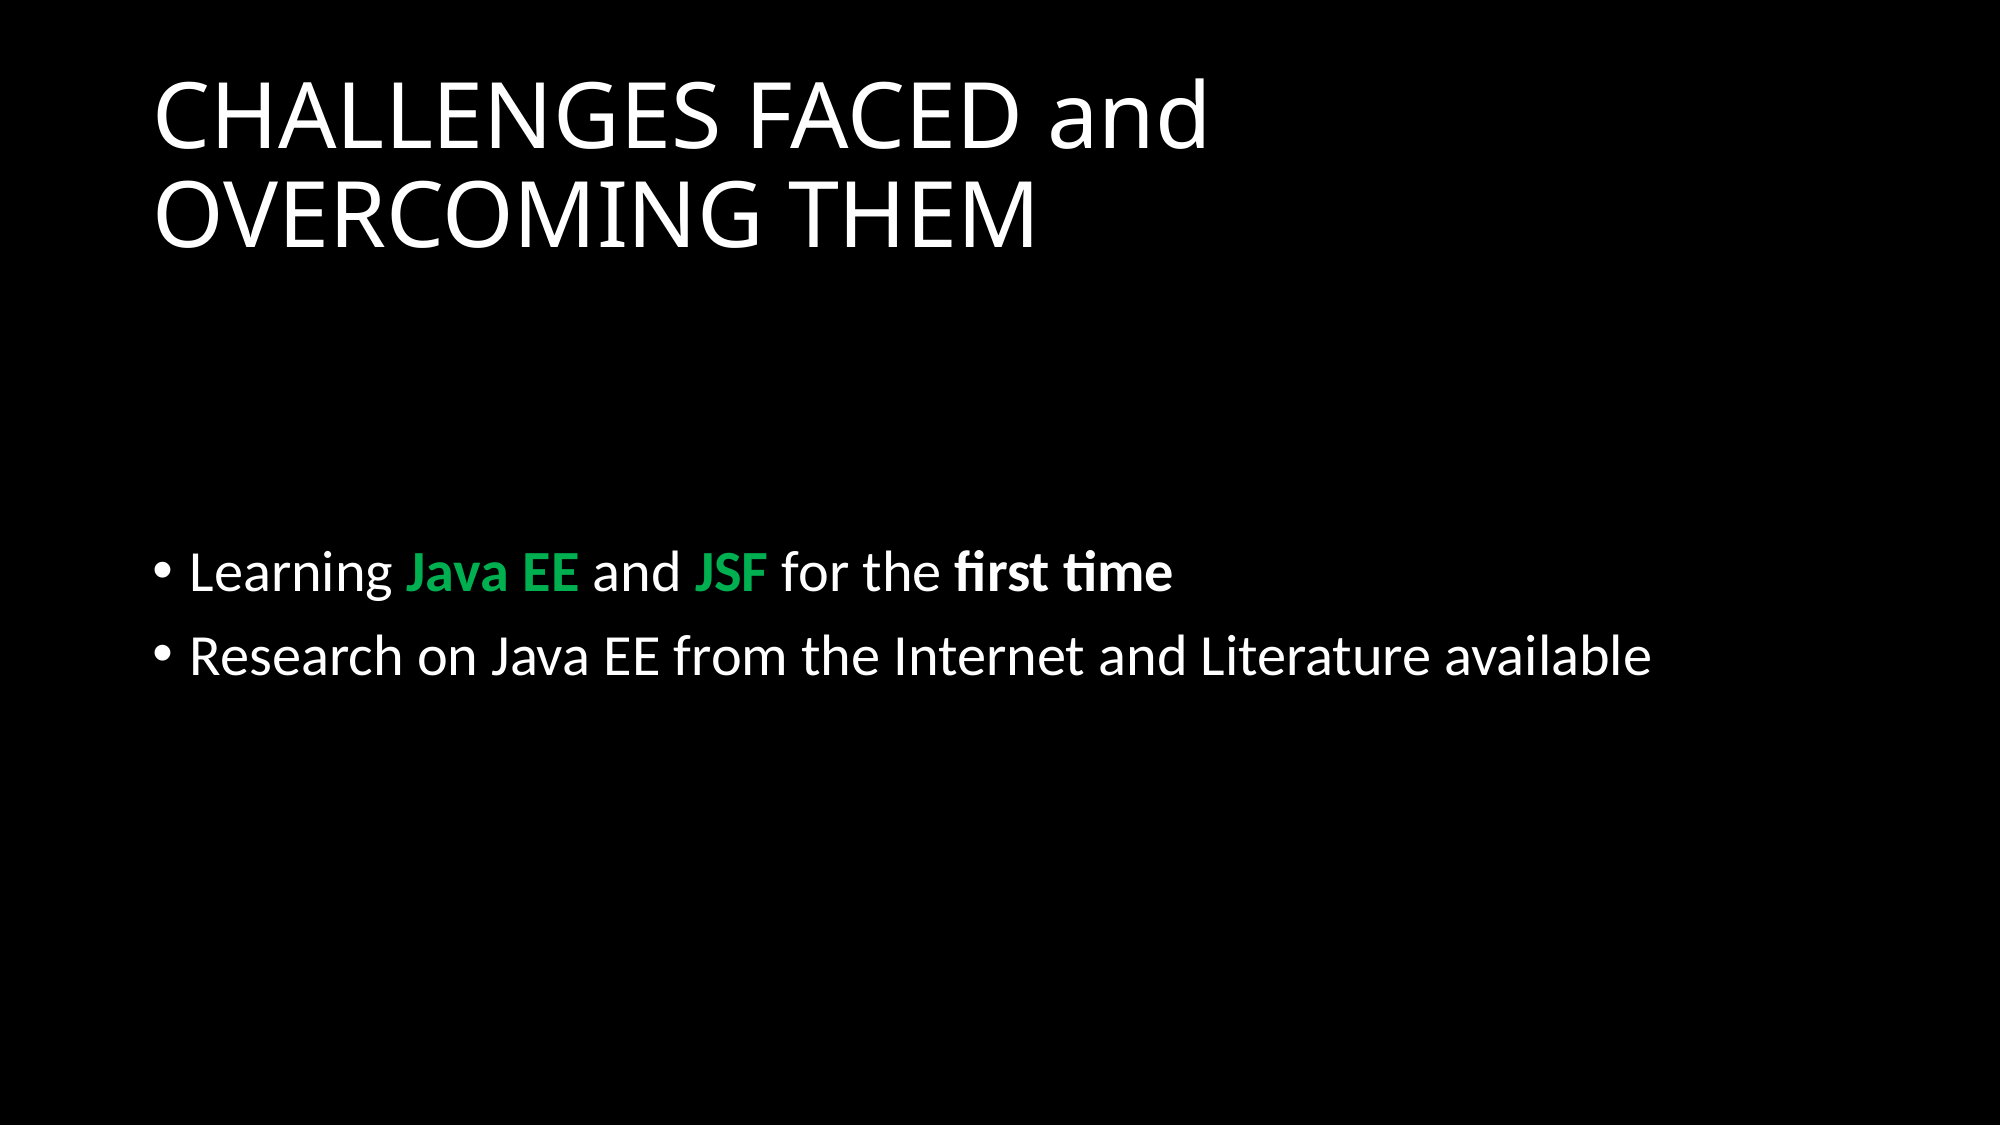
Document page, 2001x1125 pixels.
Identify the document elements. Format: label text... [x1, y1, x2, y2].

list Learning Java EE and JSF for the first time Research on Java EE from the Internet and Literature available [137, 299, 1863, 1014]
title CHALLENGES FACED and OVERCOMING THEM [137, 59, 1863, 278]
